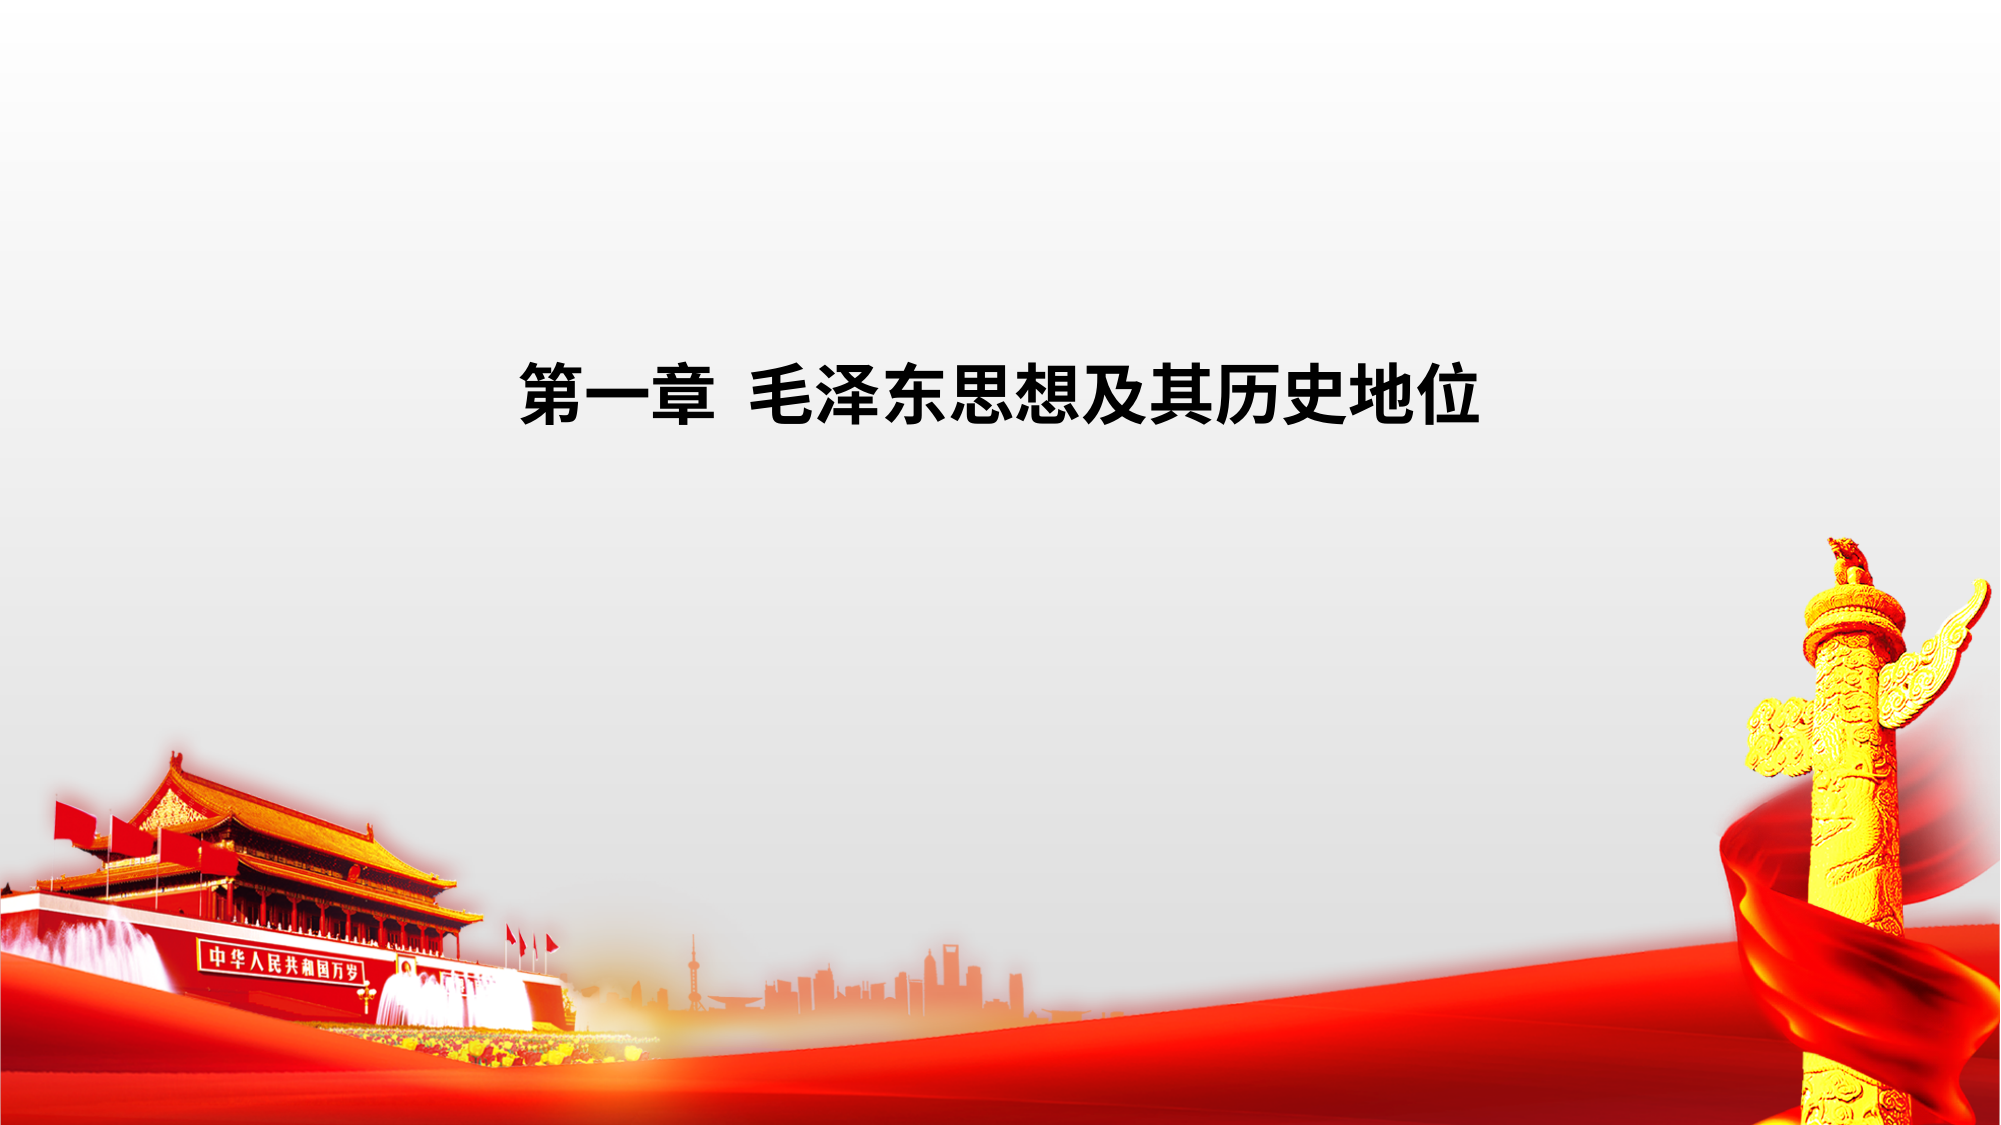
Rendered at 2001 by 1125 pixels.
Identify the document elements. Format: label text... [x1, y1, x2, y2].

picture [0, 518, 2000, 1125]
text_box 第一章 毛泽东思想及其历史地位 [73, 305, 1926, 441]
